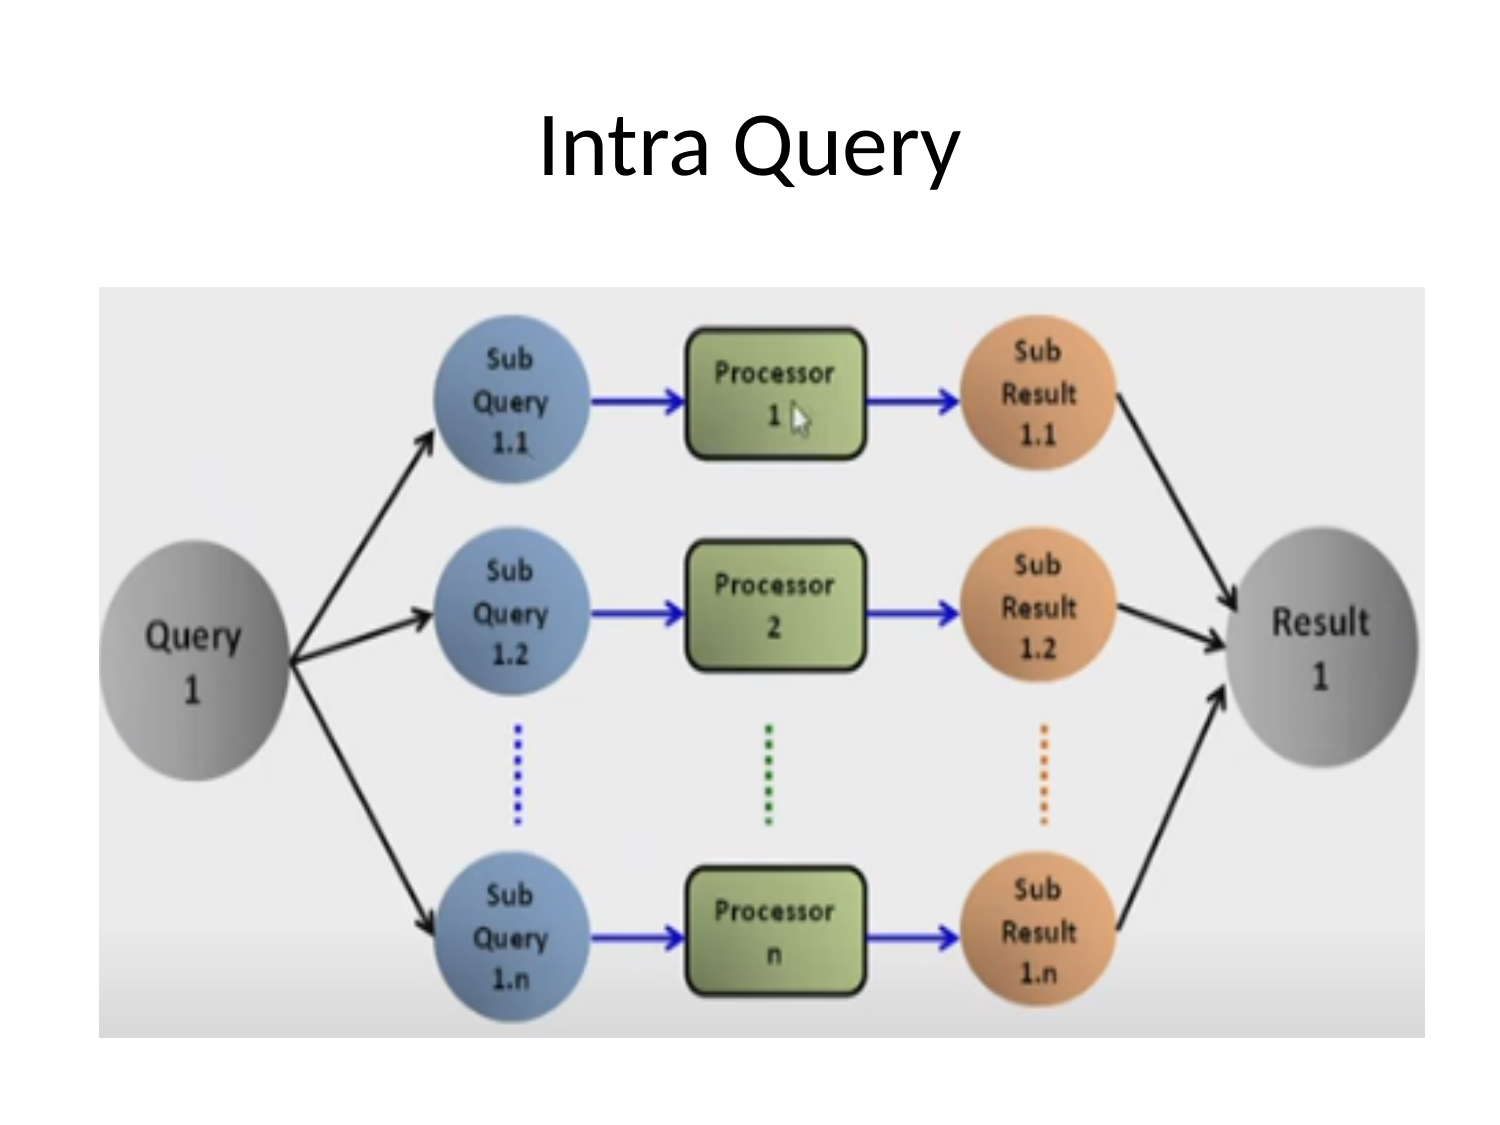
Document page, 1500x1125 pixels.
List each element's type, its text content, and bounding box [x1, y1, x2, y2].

title Intra Query [75, 45, 1425, 233]
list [99, 287, 1426, 1038]
